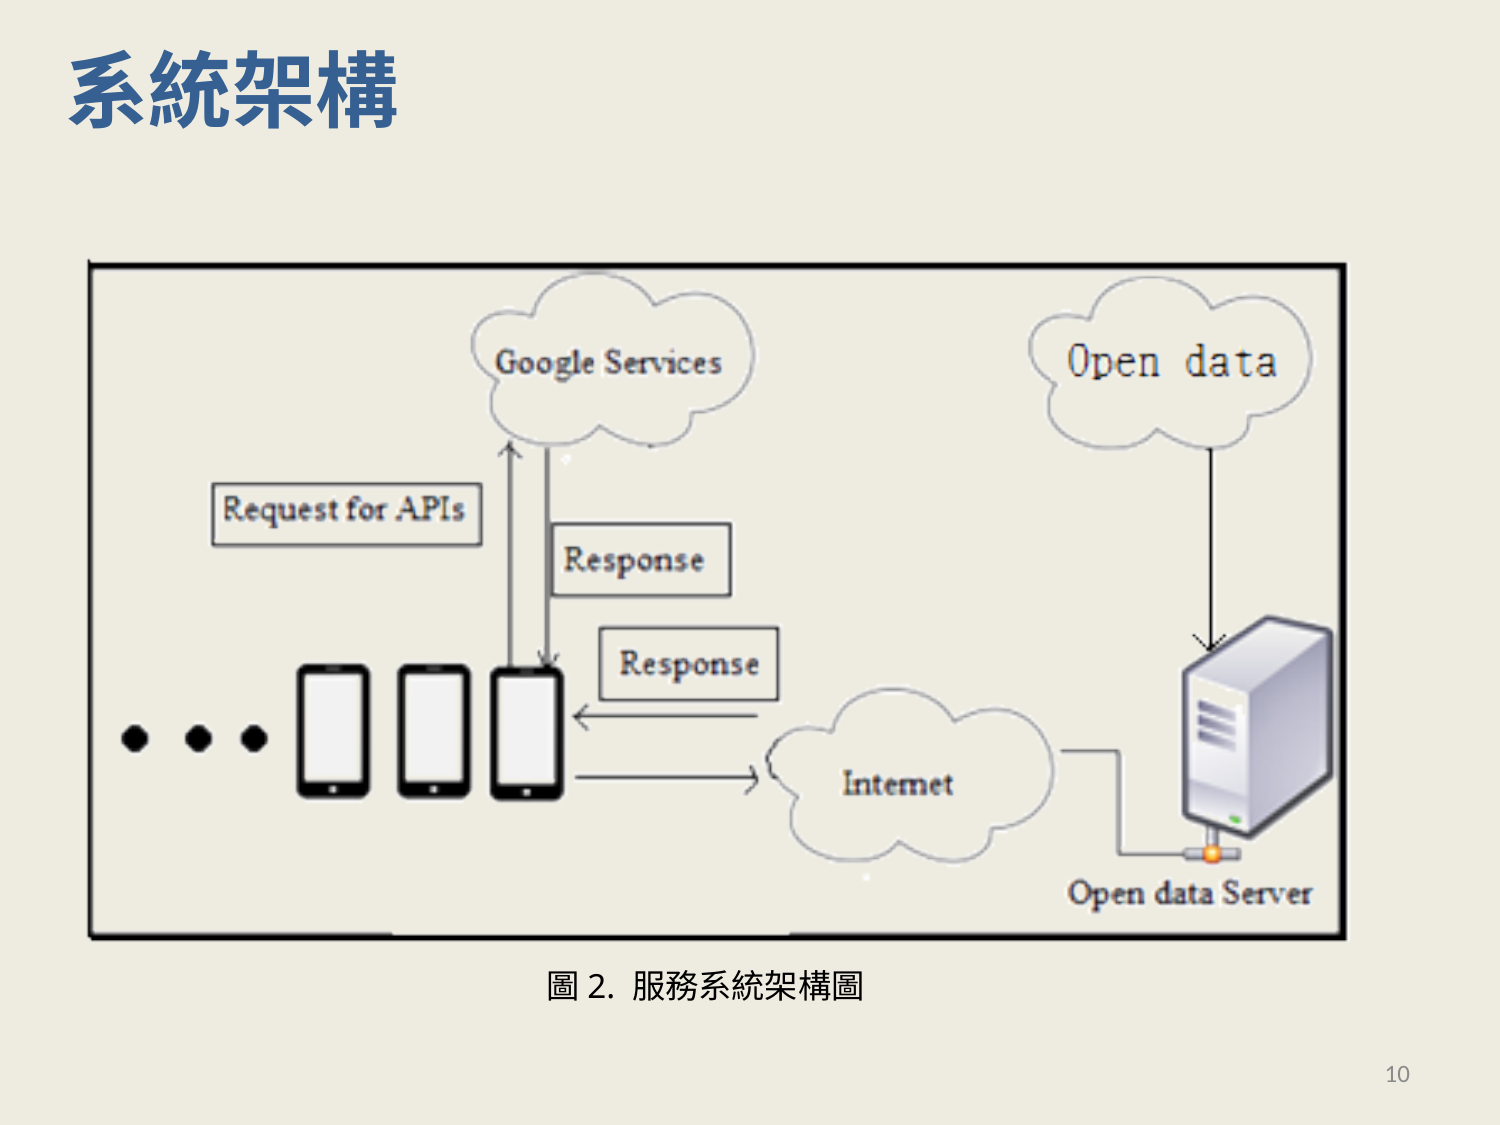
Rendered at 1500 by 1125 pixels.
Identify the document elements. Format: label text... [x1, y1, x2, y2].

picture [48, 243, 1425, 973]
text_box 圖2. 服務系統架構圖 [442, 982, 894, 1013]
slide_number 10 [1074, 1042, 1425, 1103]
text_box 系統架構 [50, 30, 420, 146]
